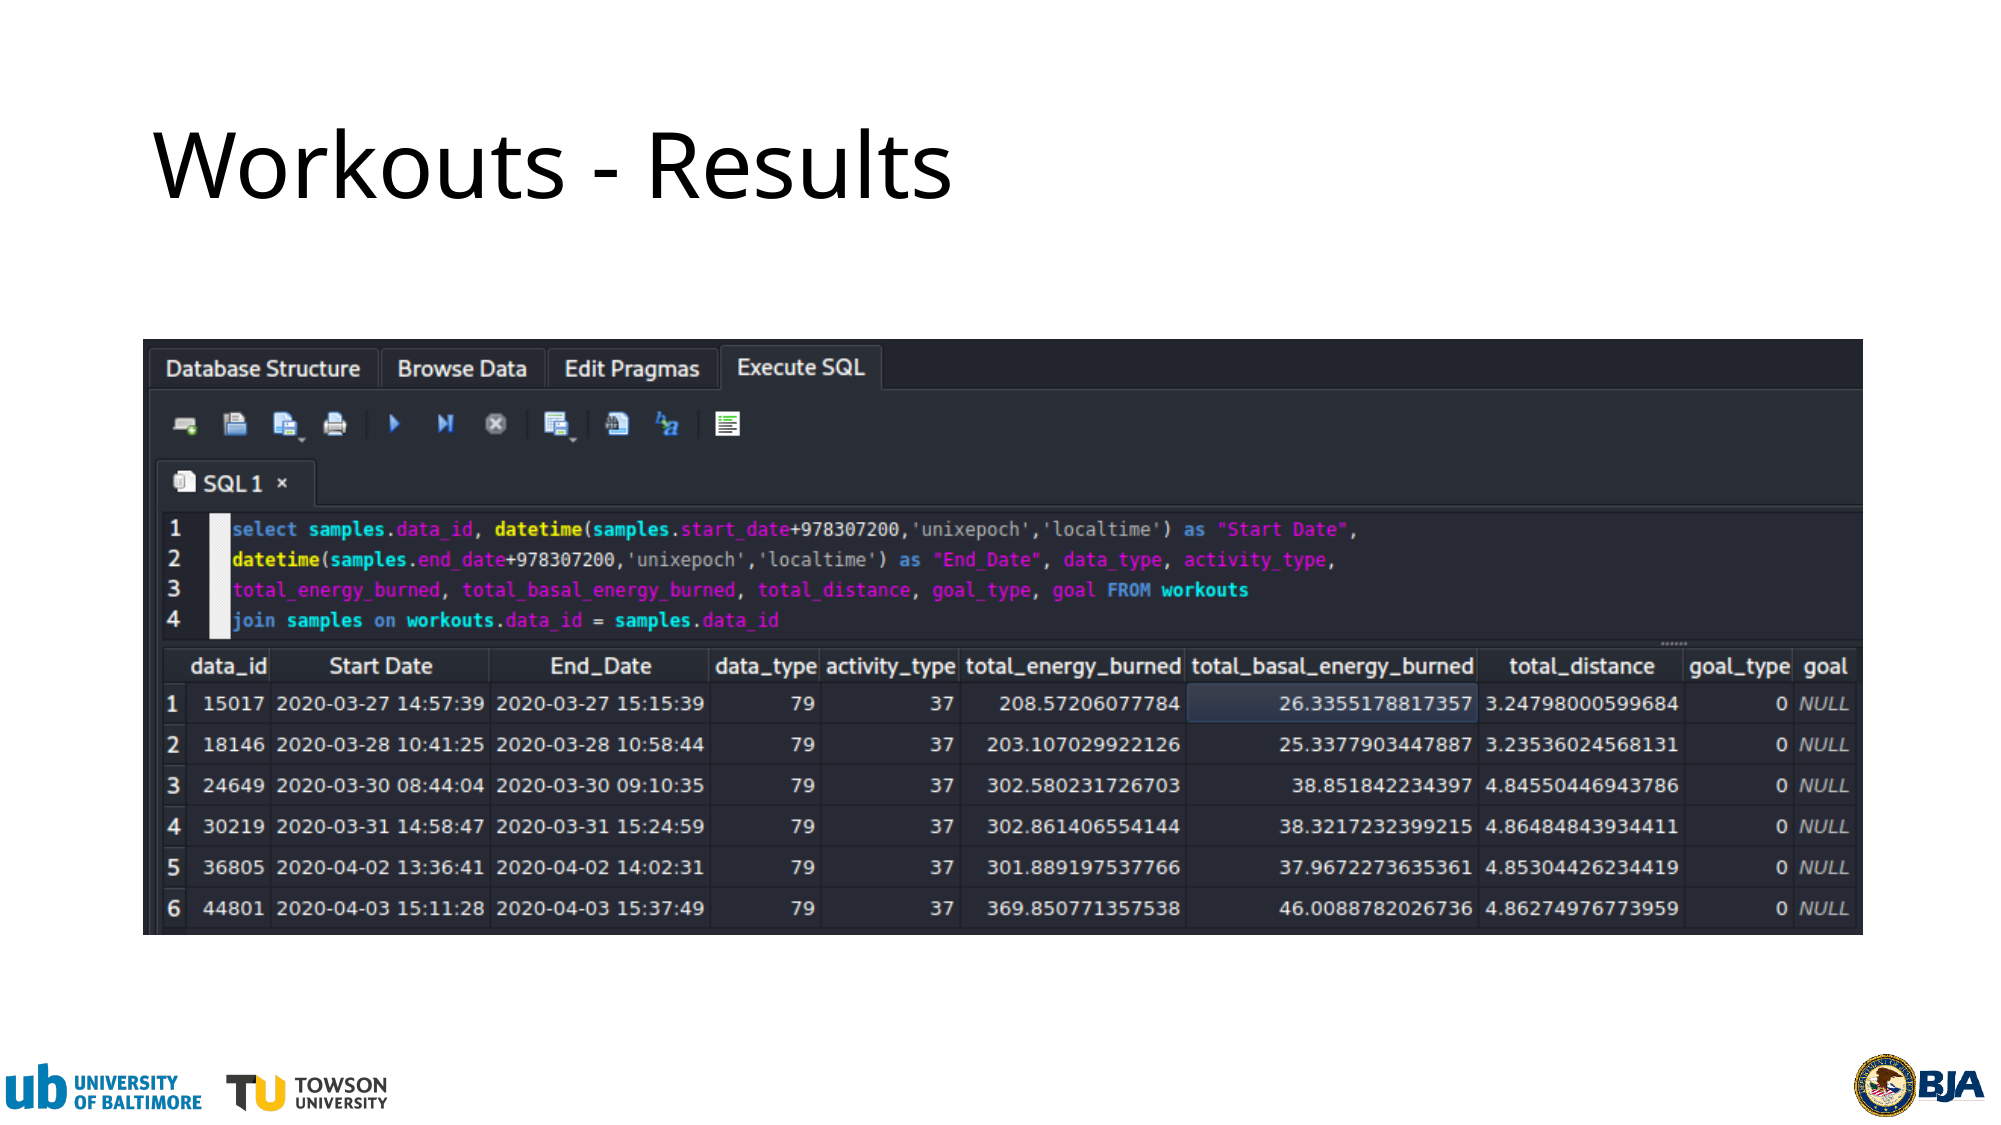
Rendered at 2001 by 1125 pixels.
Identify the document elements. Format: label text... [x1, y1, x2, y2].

picture [0, 1031, 407, 1125]
title Workouts - Results [137, 59, 1863, 278]
picture [143, 339, 1863, 935]
picture [1854, 1054, 1986, 1117]
